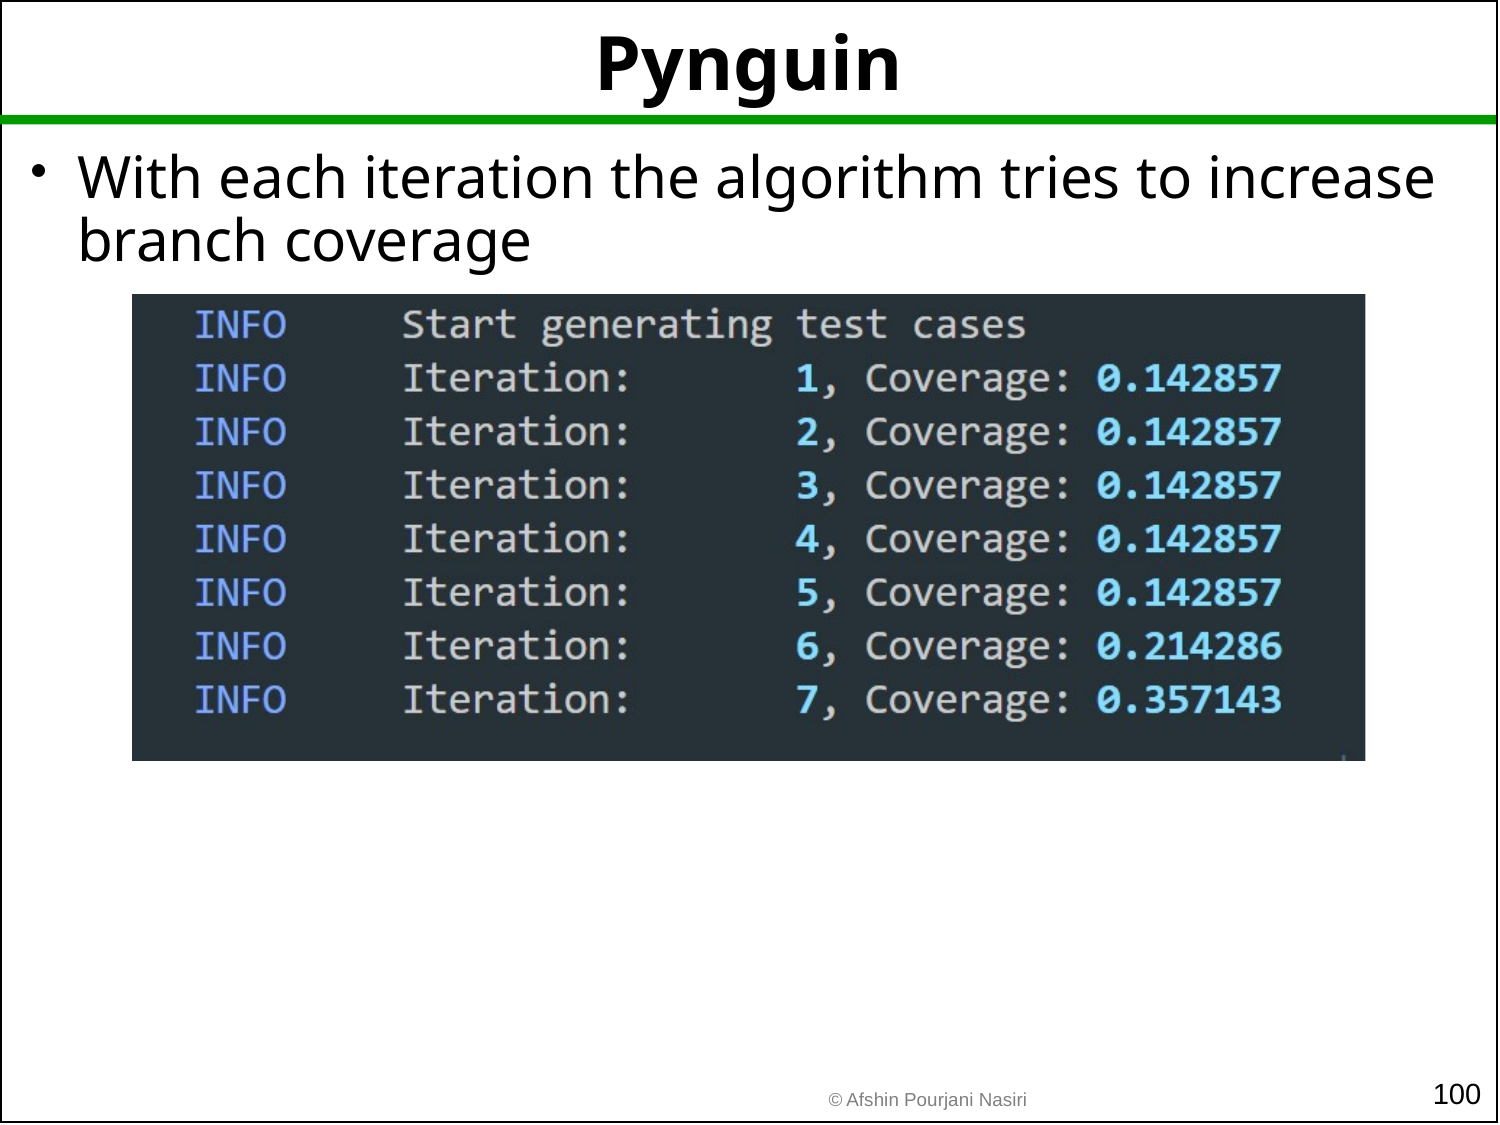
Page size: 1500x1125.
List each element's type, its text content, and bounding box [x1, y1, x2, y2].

title Pynguin [14, 7, 1483, 125]
list With each iteration the algorithm tries to increase branch coverage [15, 141, 1485, 1074]
picture [131, 294, 1366, 761]
footer © Afshin Pourjani Nasiri [690, 1078, 1166, 1118]
slide_number 100 [1184, 1077, 1498, 1118]
